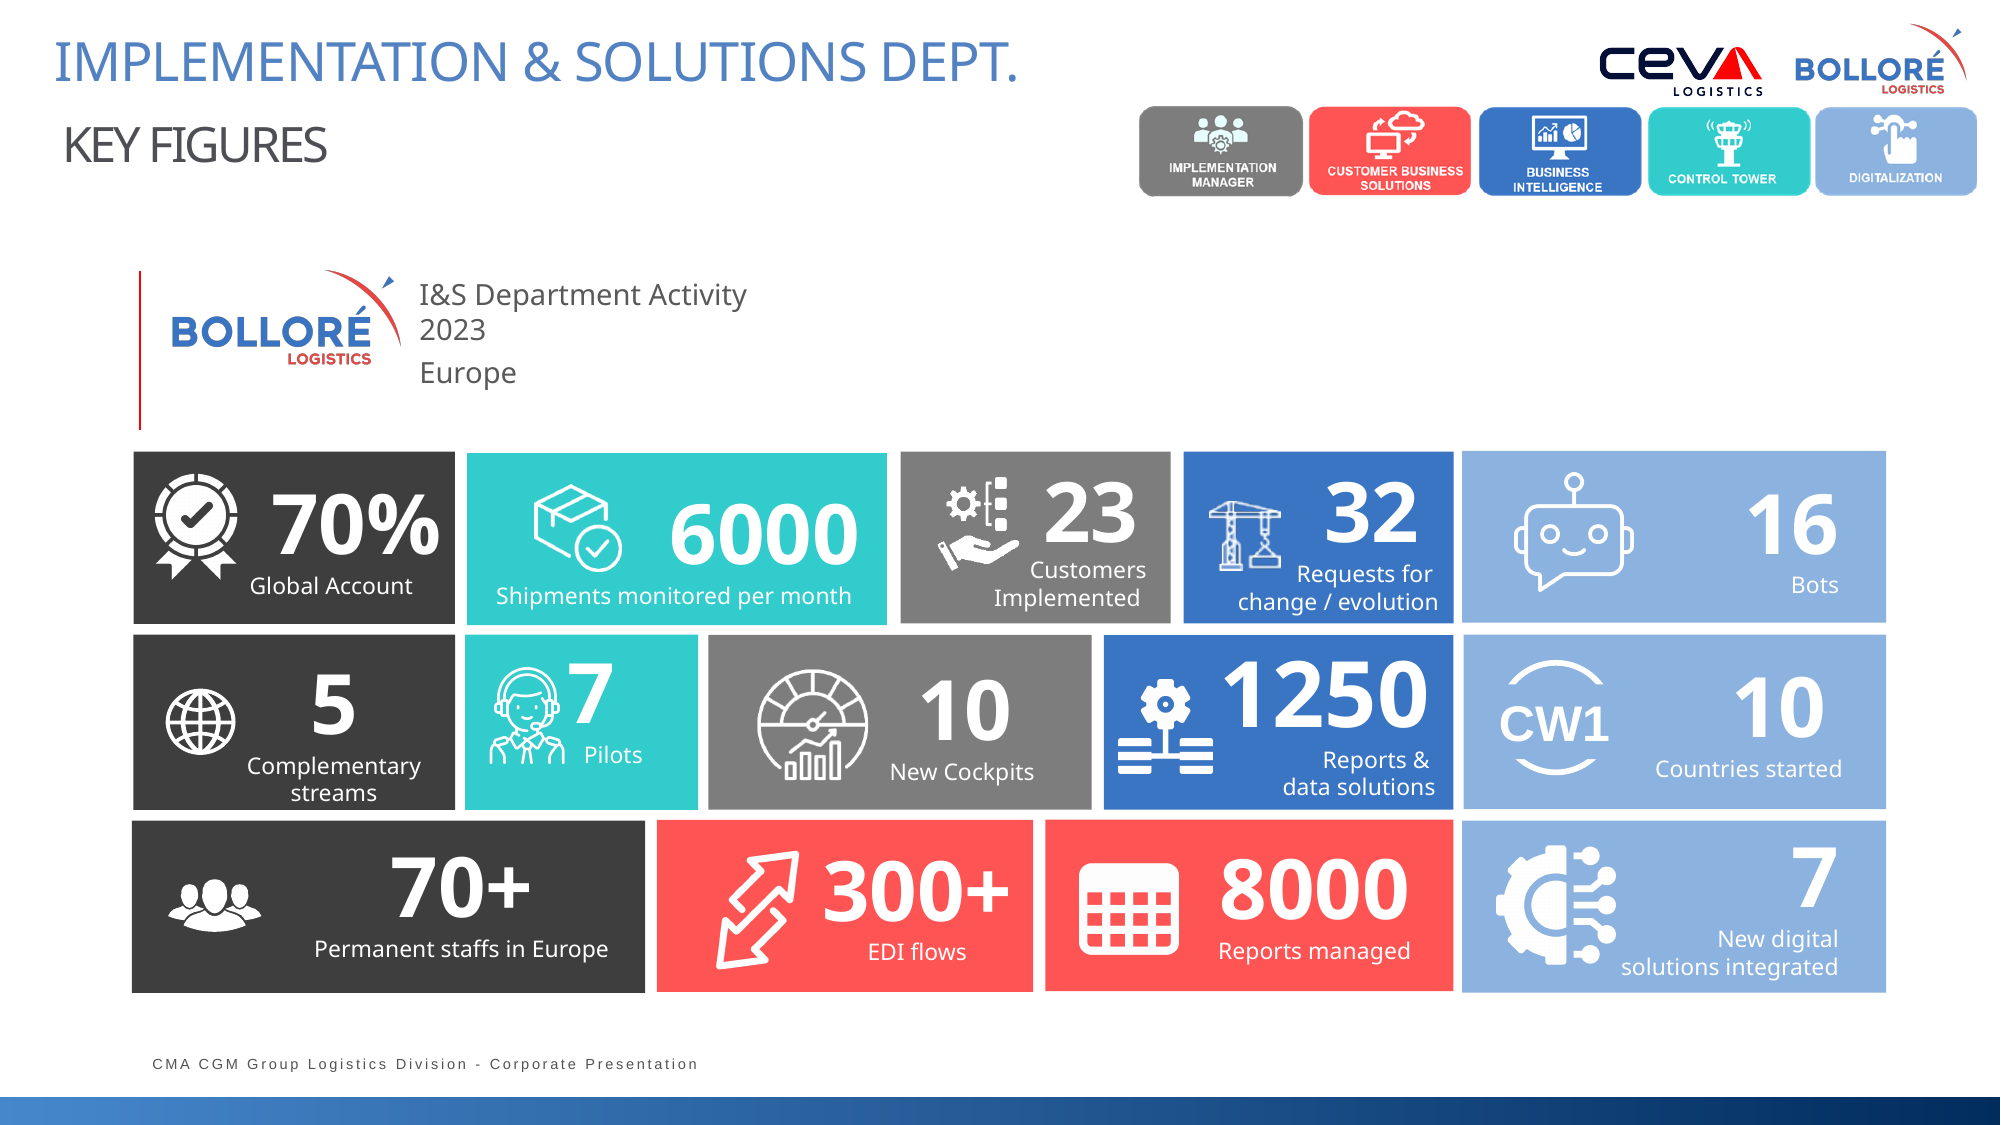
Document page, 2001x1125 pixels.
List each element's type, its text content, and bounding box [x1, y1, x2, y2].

picture [166, 863, 229, 922]
text_box [1463, 634, 1887, 810]
text_box [165, 688, 236, 755]
text_box [133, 634, 456, 810]
picture [674, 826, 841, 994]
picture [1209, 500, 1282, 571]
picture [1513, 472, 1634, 592]
picture [478, 667, 576, 765]
text_box [1183, 451, 1454, 624]
text_box Requests for change / evolution [1192, 552, 1454, 623]
text_box [465, 634, 699, 810]
text_box 1250 Reports & data solutions [1198, 628, 1451, 808]
picture [754, 666, 870, 782]
text_box CW1 [1491, 684, 1624, 760]
text_box [1512, 662, 1600, 684]
text_box KEY FIGURES [47, 58, 1803, 242]
text_box [1462, 820, 1887, 993]
text_box [656, 819, 1034, 992]
text_box I&S Department Activity 2023 Europe [432, 267, 785, 390]
text_box 8000 Reports managed [1133, 828, 1496, 972]
text_box [131, 820, 646, 993]
text_box [708, 634, 1092, 810]
text_box [183, 884, 262, 932]
text_box Customers Implemented [970, 548, 1162, 619]
text_box [1520, 760, 1591, 773]
text_box [1103, 635, 1454, 810]
text_box 300+ EDI flows [841, 847, 1050, 973]
text_box IMPLEMENTATION & SOLUTIONS DEPT. [54, 35, 1699, 106]
text_box 6000 Shipments monitored per month [474, 473, 875, 617]
text_box 16 Bots [1591, 463, 1854, 606]
picture [1118, 678, 1214, 774]
text_box [1462, 450, 1887, 623]
text_box 70+ Permanent staffs in Europe [244, 843, 679, 997]
text_box 32 [1293, 452, 1451, 552]
text_box 70% Global Account [208, 464, 461, 634]
picture [136, 467, 256, 588]
text_box [900, 451, 1171, 624]
text_box 10 Countries started [1634, 647, 1864, 790]
text_box [133, 451, 455, 624]
text_box 10 New Cockpits [832, 649, 1099, 792]
text_box [1045, 819, 1454, 992]
picture [930, 475, 1027, 572]
picture [142, 239, 432, 395]
text_box 23 [915, 452, 1153, 567]
text_box 7 New digital solutions integrated [1602, 817, 1854, 987]
picture [1078, 859, 1179, 959]
text_box 5 Complementary streams [222, 643, 446, 814]
text_box [467, 453, 887, 626]
text_box 7 Pilots [534, 632, 693, 776]
picture [1496, 845, 1616, 966]
picture [534, 483, 622, 572]
picture [1135, 1, 1989, 201]
